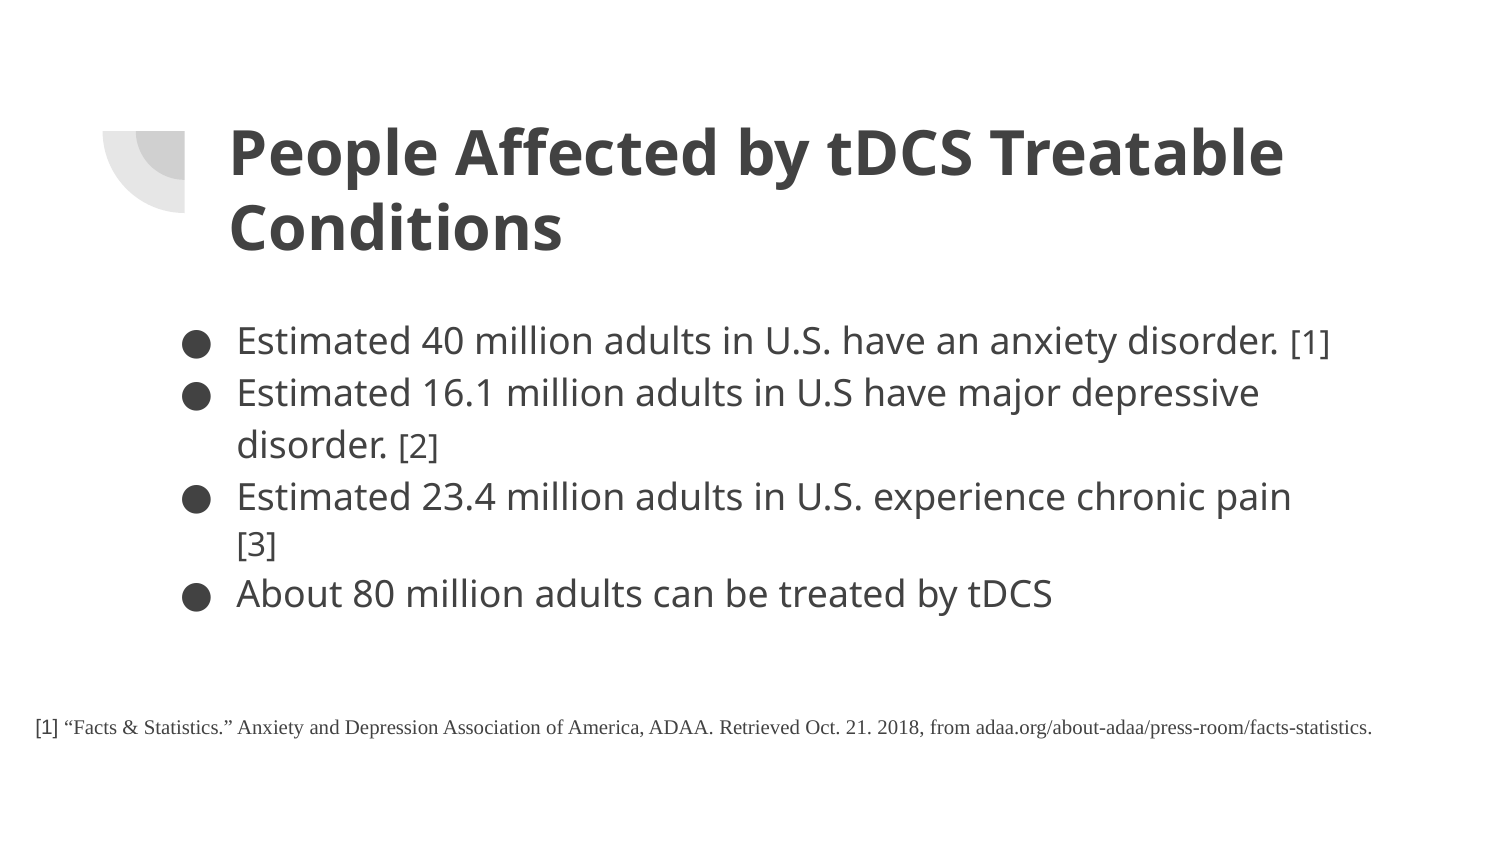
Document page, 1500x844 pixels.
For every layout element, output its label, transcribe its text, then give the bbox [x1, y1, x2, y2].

title People Affected by tDCS Treatable Conditions [213, 98, 1368, 263]
list Estimated 40 million adults in U.S. have an anxiety disorder. [1] Estimated 16.1 million adults in U.S have major depressive disorder. [2] Estimated 23.4 million adults in U.S. experience chronic pain [3] About 80 million adults can be treated by tDCS [146, 295, 1354, 585]
text_box [1] “Facts & Statistics.” Anxiety and Depression Association of America, ADAA. Retrieved Oct. 21. 2018, from adaa.org/about-adaa/press-room/facts-statistics. [2] “Depression.” Anxiety and Depression Association of America, ADAA. Retrieved Oct. 20. 2018, from adaa.org/understanding-anxiety/depression. [3] “NIH Analysis Shows Americans Are In Pain.” National Center for Complementary and Integrative Health, U.S. Department of Health and Human Services, 11 Aug. 2015, nccih.nih.gov/news/press/08112015. [20, 698, 1415, 828]
